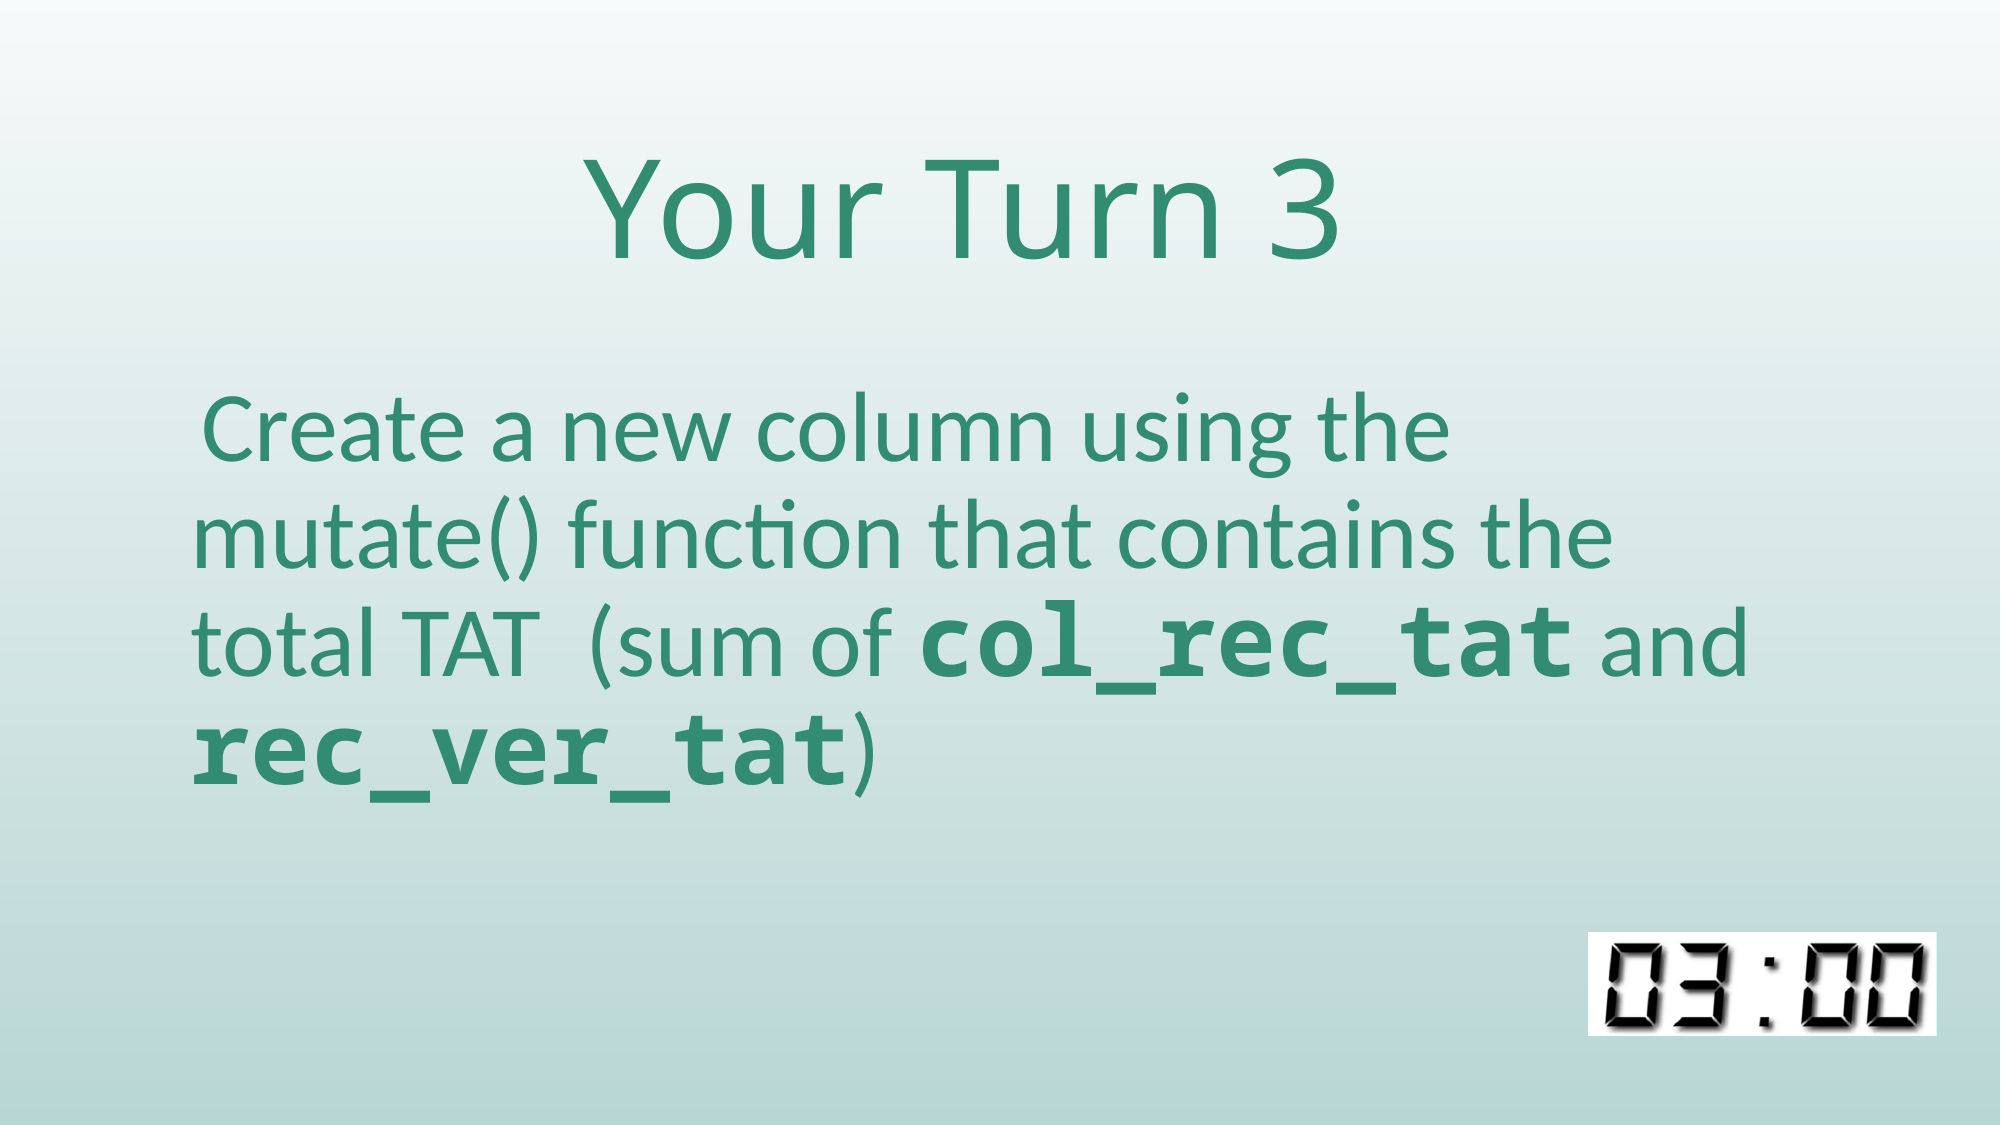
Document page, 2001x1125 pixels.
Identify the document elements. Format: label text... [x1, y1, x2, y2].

title Your Turn 3 [168, 96, 1763, 342]
picture [1588, 932, 1937, 1036]
list Create a new column using the mutate() function that contains the total TAT (sum of col_rec_tat and rec_ver_tat) [168, 367, 1763, 889]
